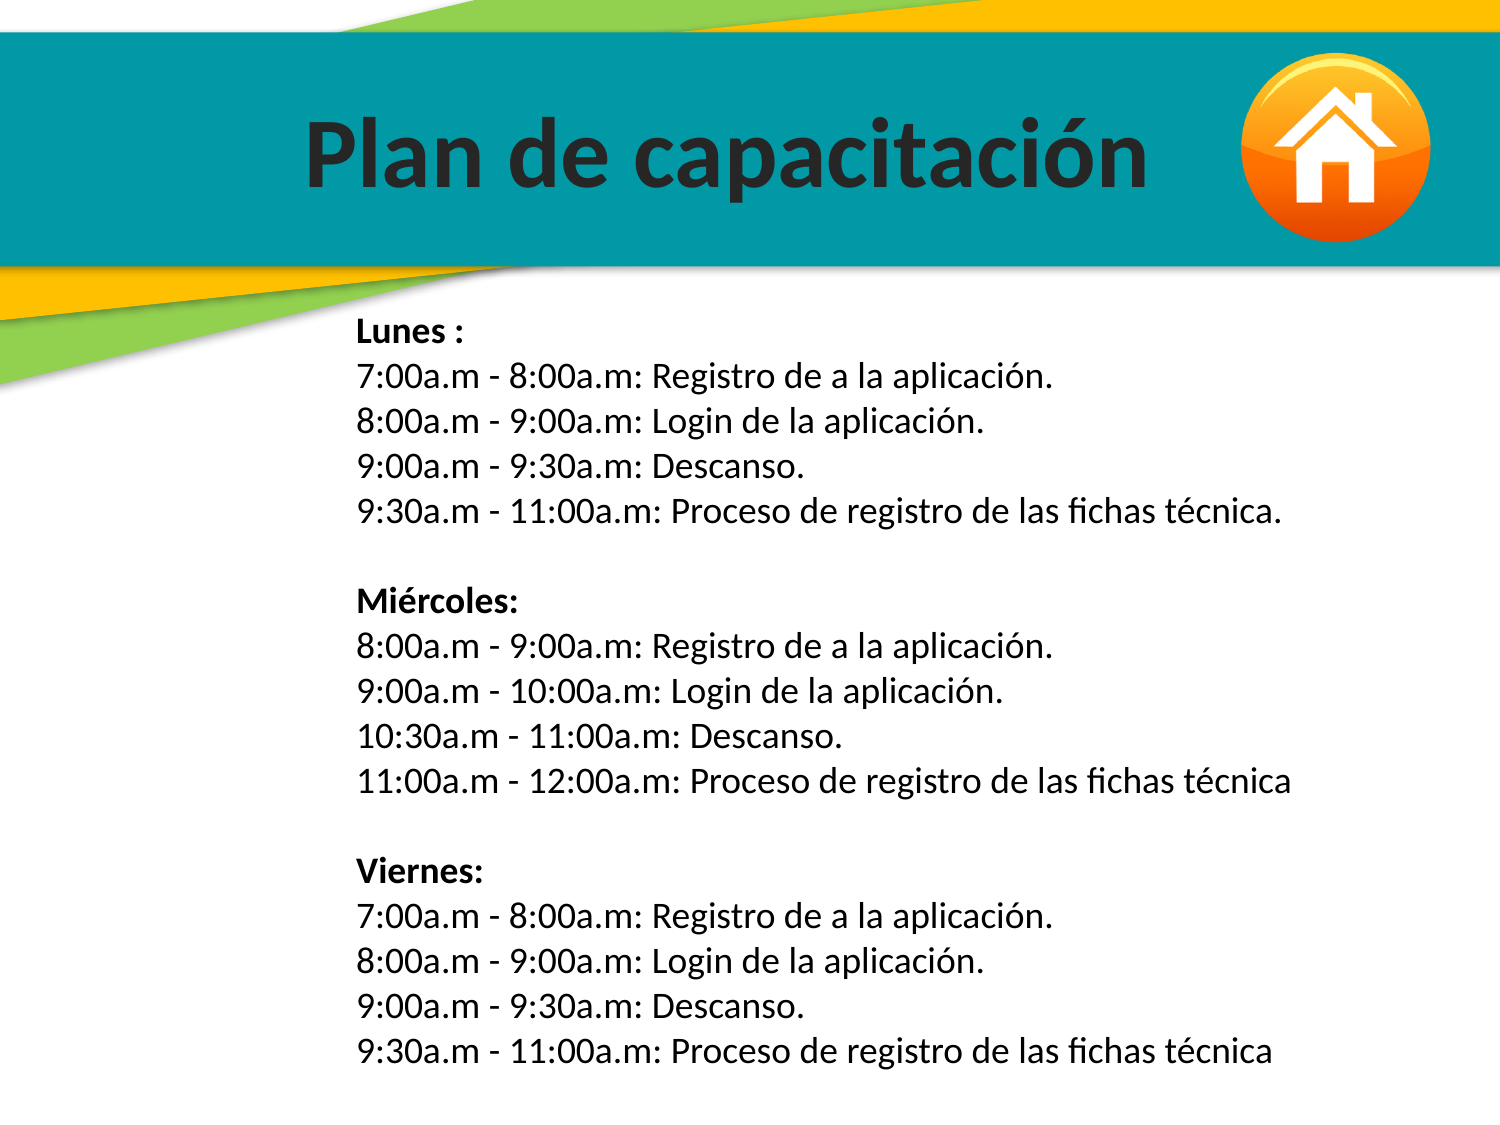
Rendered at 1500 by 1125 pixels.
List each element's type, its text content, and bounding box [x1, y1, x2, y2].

text_box Plan de capacitación [652, 48, 803, 247]
picture [1218, 30, 1453, 265]
text_box Lunes : 7:00a.m - 8:00a.m: Registro de a la aplicación. 8:00a.m - 9:00a.m: Login de la aplicación. 9:00a.m - 9:30a.m: Descanso. 9:30a.m - 11:00a.m: Proceso de registro de las fichas técnica. Miércoles: 8:00a.m - 9:00a.m: Registro de a la aplicación. 9:00a.m - 10:00a.m: Login de la aplicación. 10:30a.m - 11:00a.m: Descanso. 11:00a.m - 12:00a.m: Proceso de registro de las fichas técnica Viernes: 7:00a.m - 8:00a.m: Registro de a la aplicación. 8:00a.m - 9:00a.m: Login de la aplicación. 9:00a.m - 9:30a.m: Descanso. 9:30a.m - 11:00a.m: Proceso de registro de las fichas técnica [341, 480, 1315, 896]
